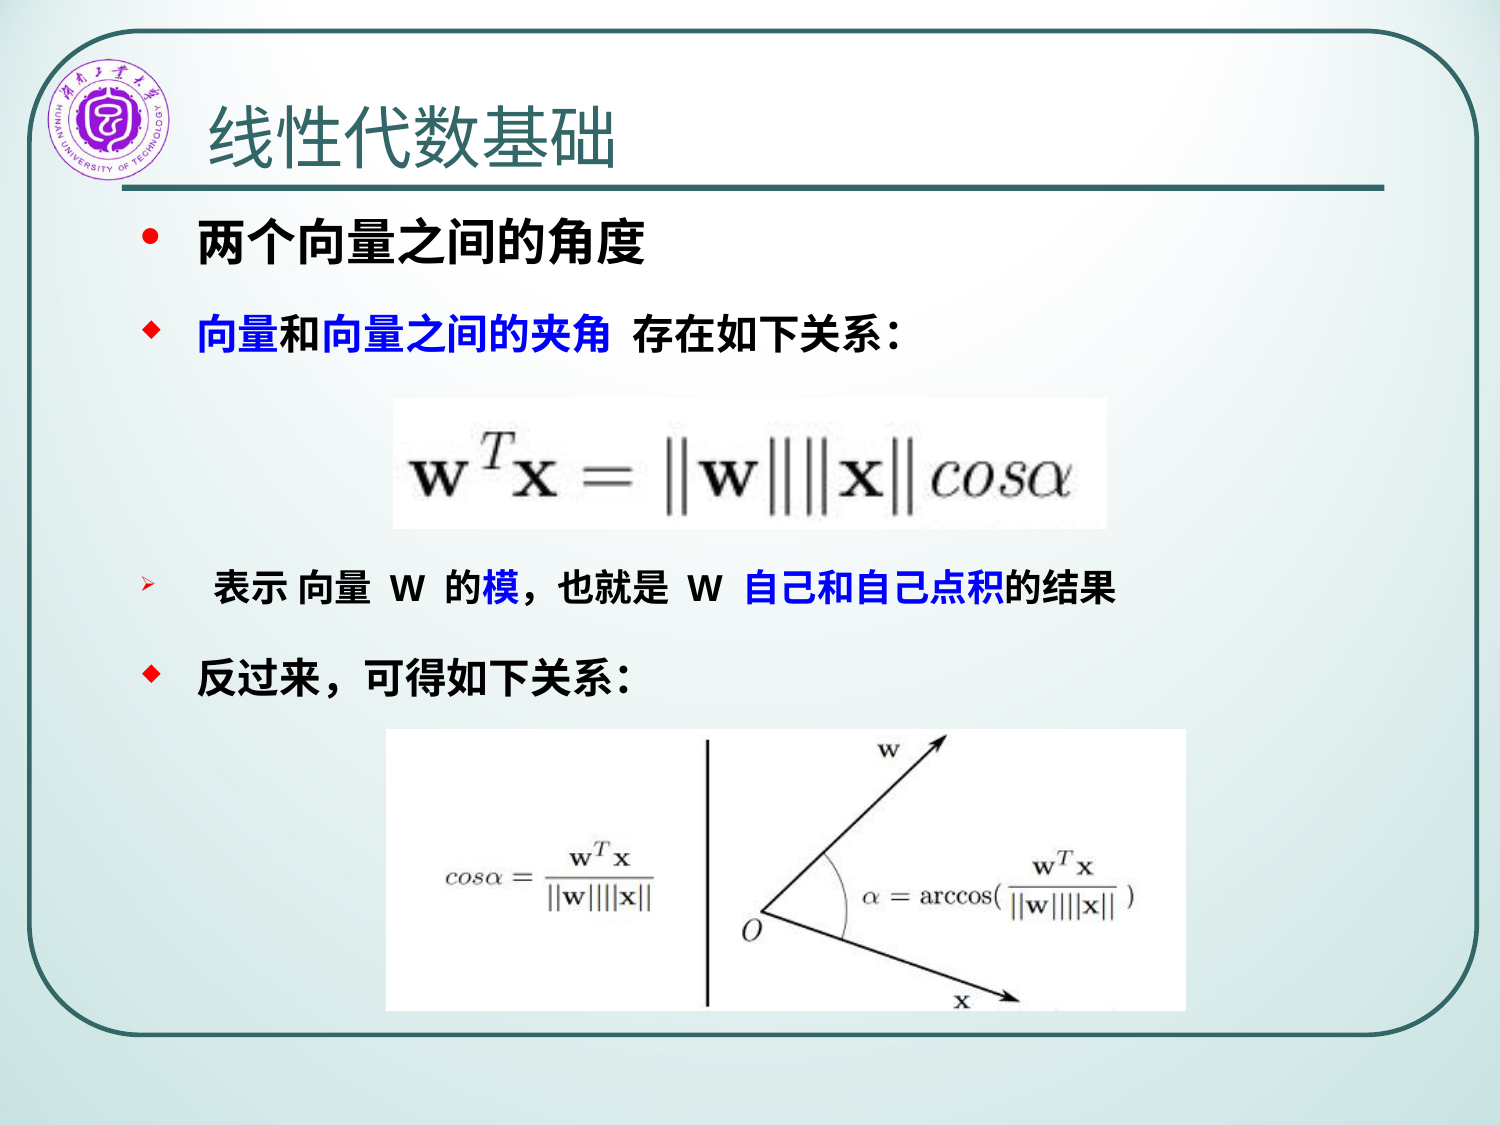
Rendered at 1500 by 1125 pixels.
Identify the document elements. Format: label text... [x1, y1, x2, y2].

title 线性代数基础 [159, 66, 1422, 185]
picture [0, 0, 1500, 1125]
